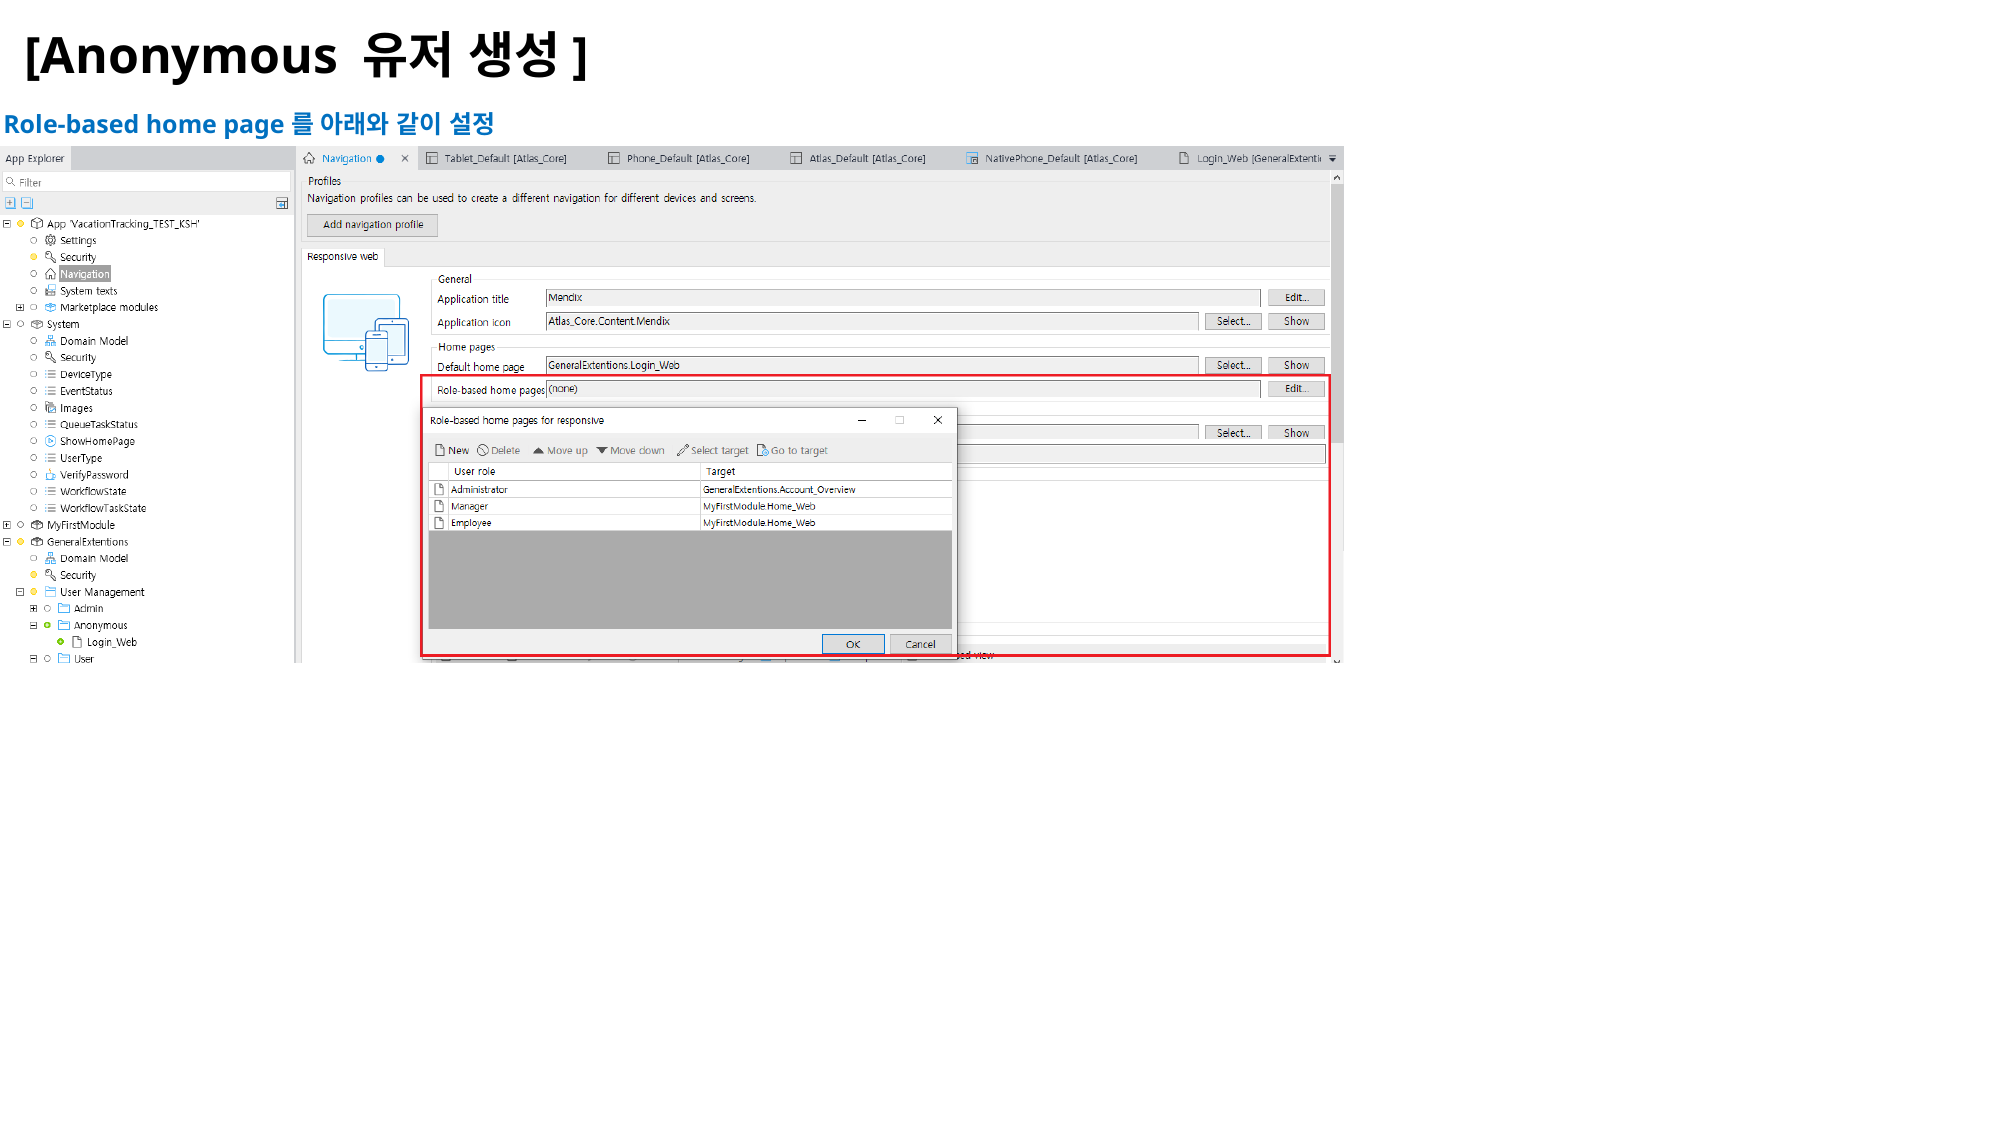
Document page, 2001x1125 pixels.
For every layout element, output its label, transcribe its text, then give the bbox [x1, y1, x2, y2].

text_box [Anonymous 유저 생성] [9, 15, 605, 91]
picture [0, 146, 1344, 663]
text_box Role-based home page를 아래와 같이 설정 [0, 101, 1165, 146]
